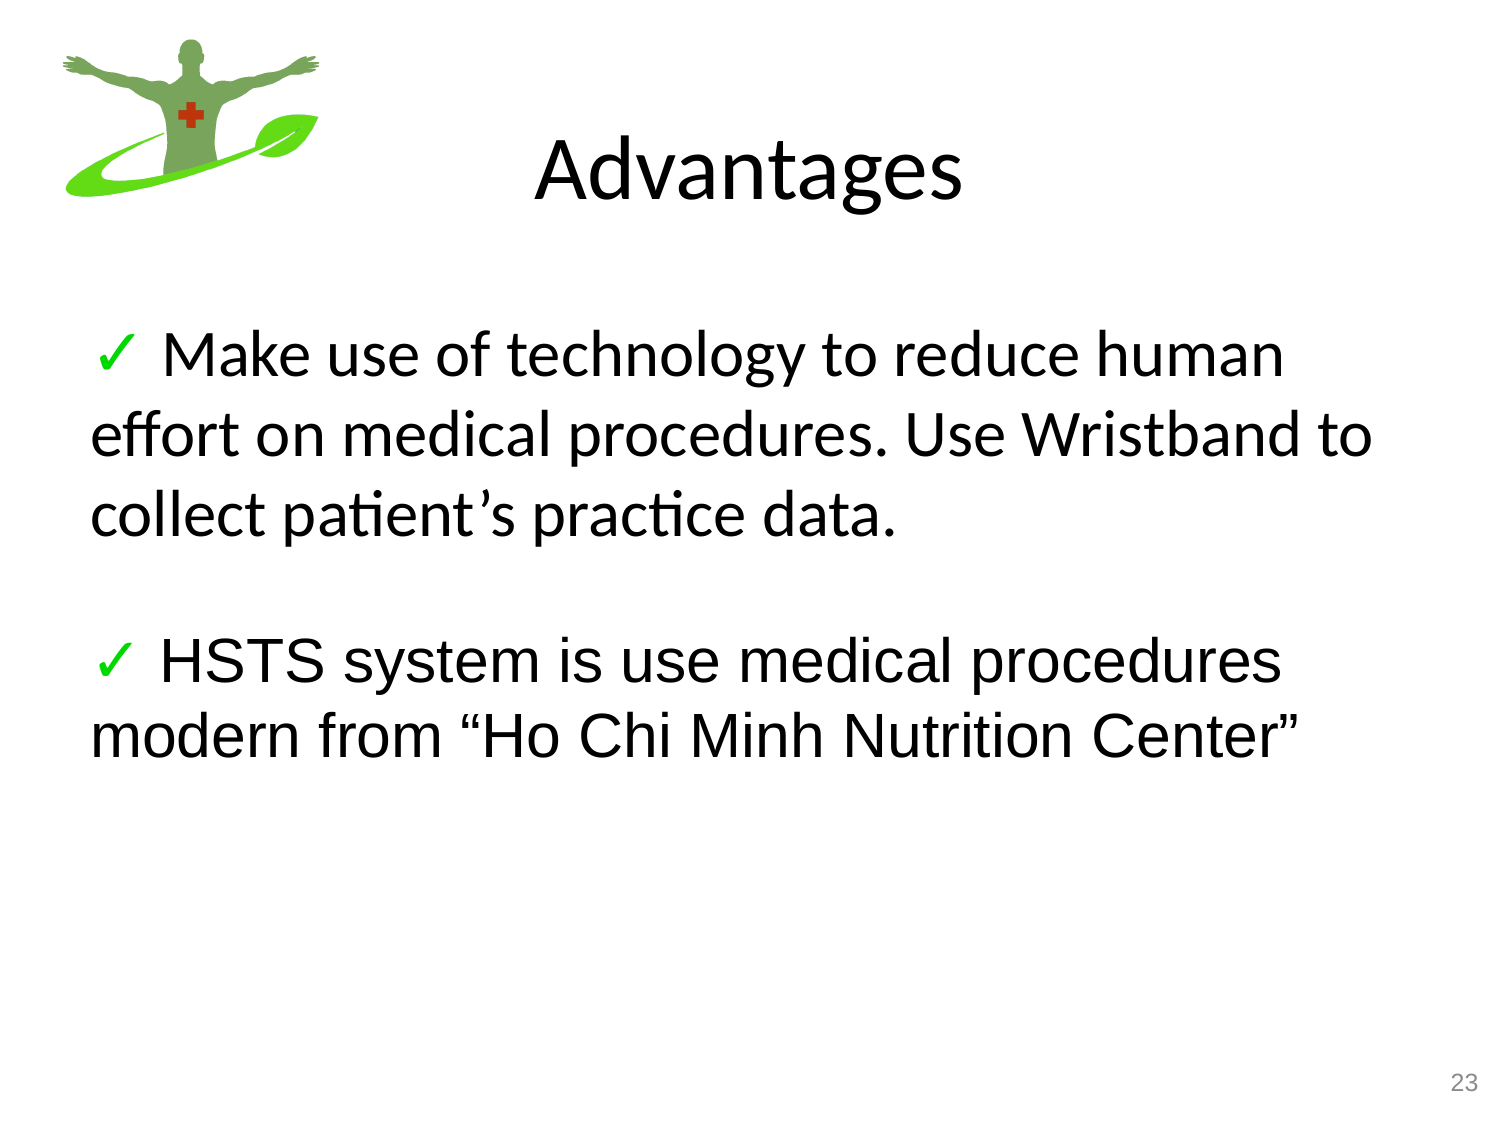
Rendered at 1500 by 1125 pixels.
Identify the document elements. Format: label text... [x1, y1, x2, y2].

list ✓ Make use of technology to reduce human effort on medical procedures. Use Wristband to collect patient’s practice data. [75, 294, 1425, 593]
title Advantages [75, 45, 1425, 233]
picture [59, 37, 323, 198]
slide_number 23 [1403, 1038, 1494, 1125]
text_box ✓ HSTS system is use medical procedures modern from “Ho Chi Minh Nutrition Center” [74, 604, 1410, 830]
